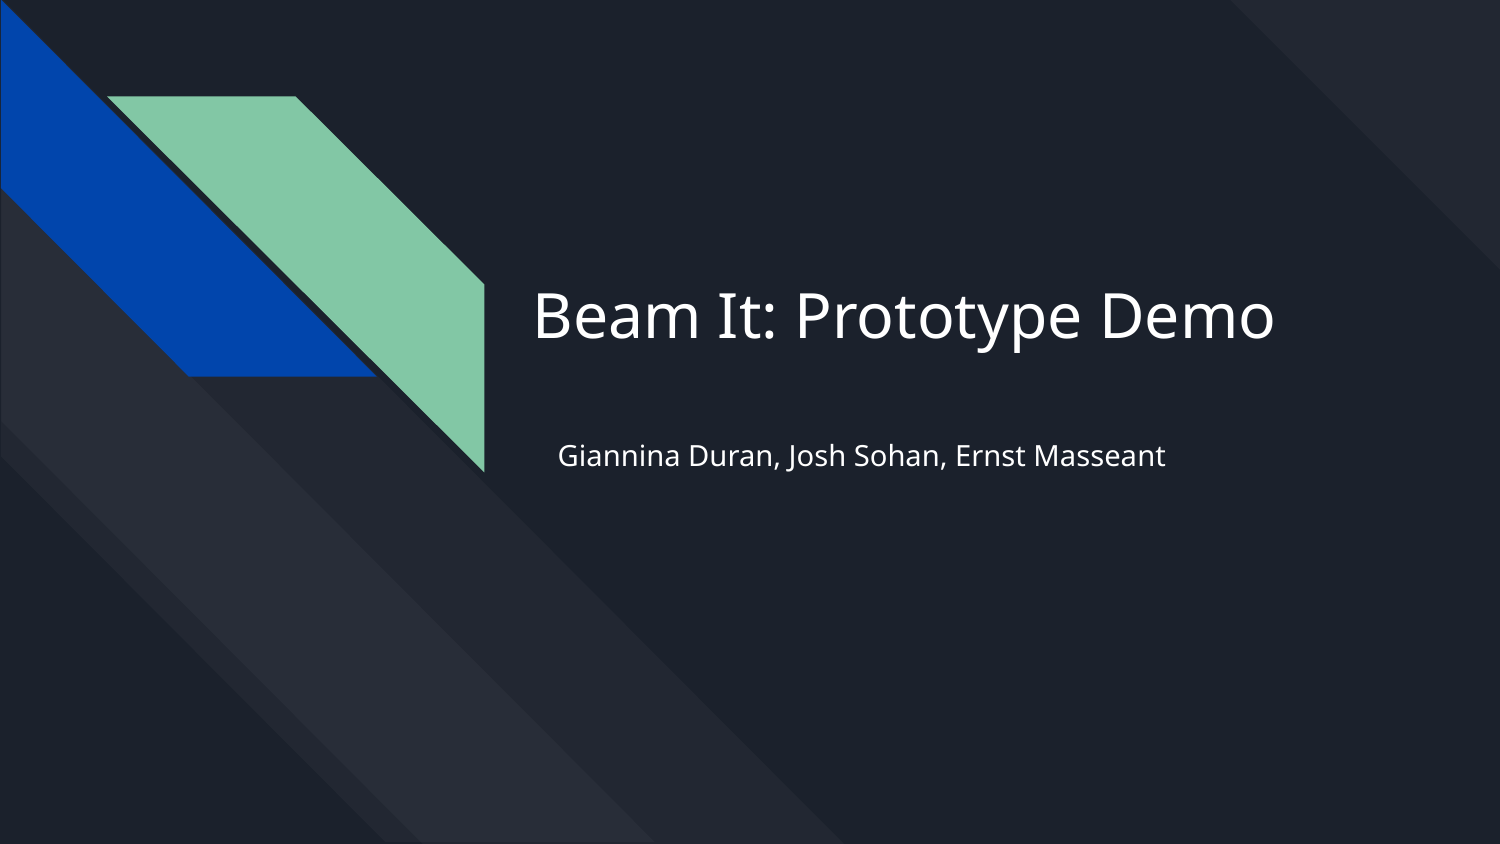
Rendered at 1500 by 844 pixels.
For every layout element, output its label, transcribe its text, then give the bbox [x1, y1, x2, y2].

title Beam It: Prototype Demo [517, 261, 1341, 521]
subtitle Giannina Duran, Josh Sohan, Ernst Masseant [542, 421, 1185, 505]
